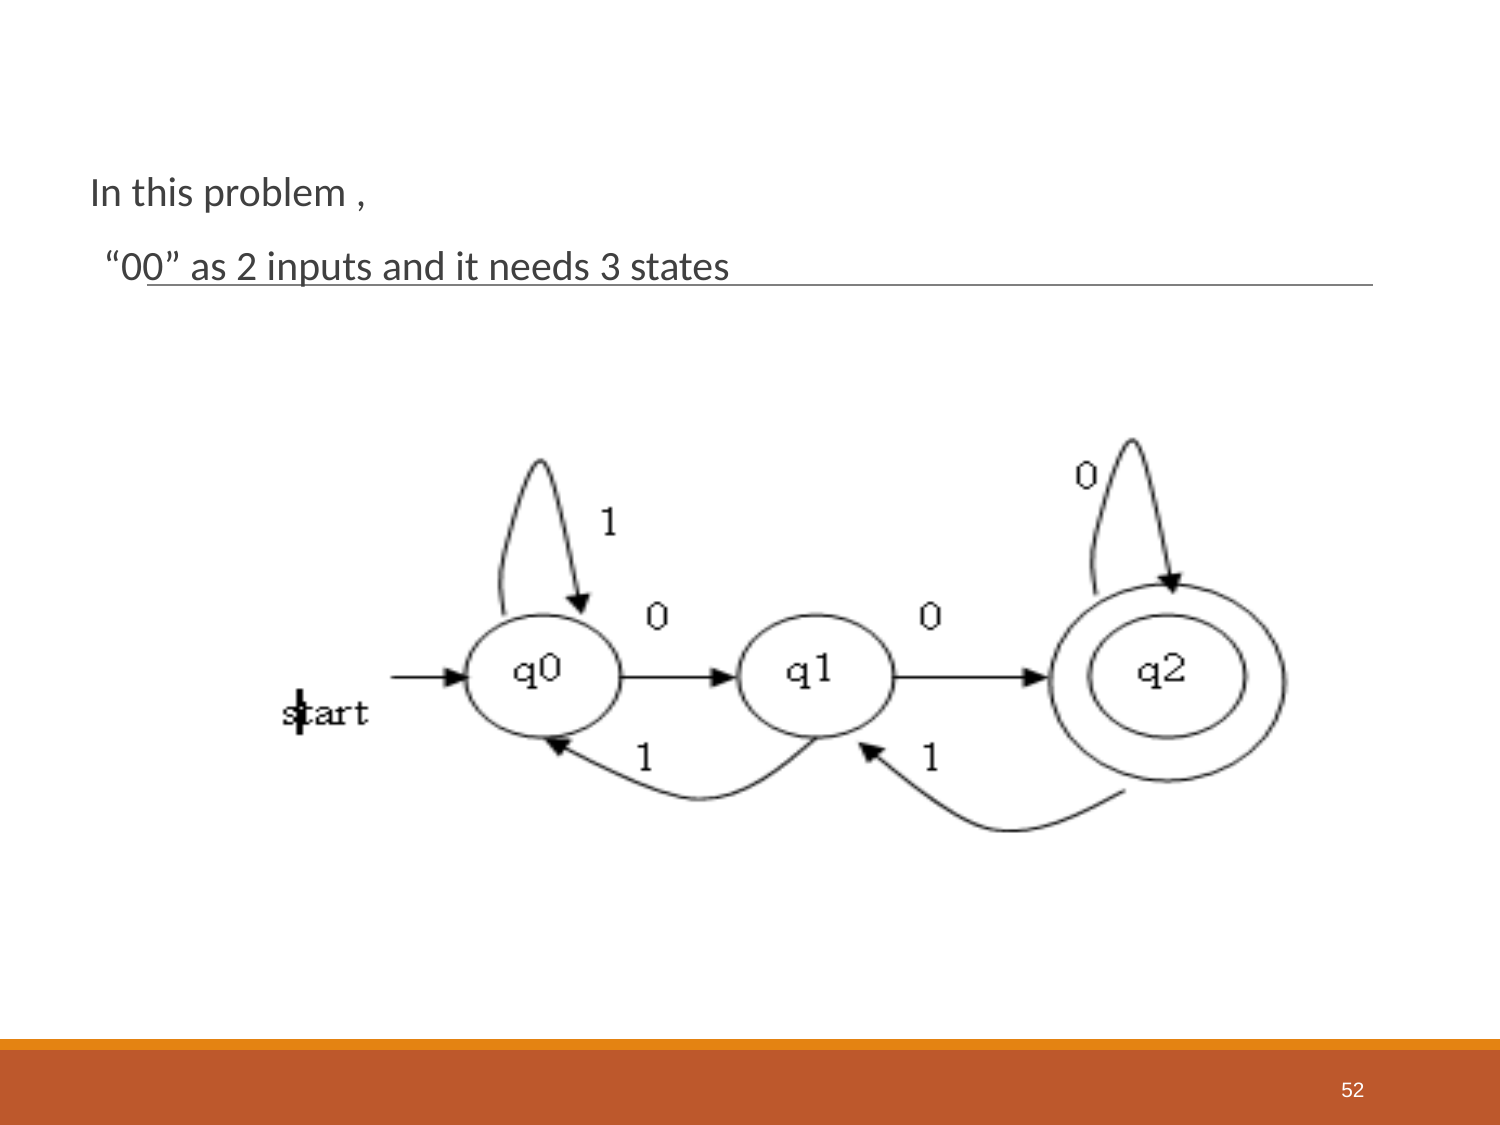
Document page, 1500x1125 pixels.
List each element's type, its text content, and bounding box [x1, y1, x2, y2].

picture [174, 402, 1338, 926]
text_box 52 [1217, 1059, 1380, 1120]
list In this problem , “00” as 2 inputs and it needs 3 states [75, 162, 1425, 1006]
